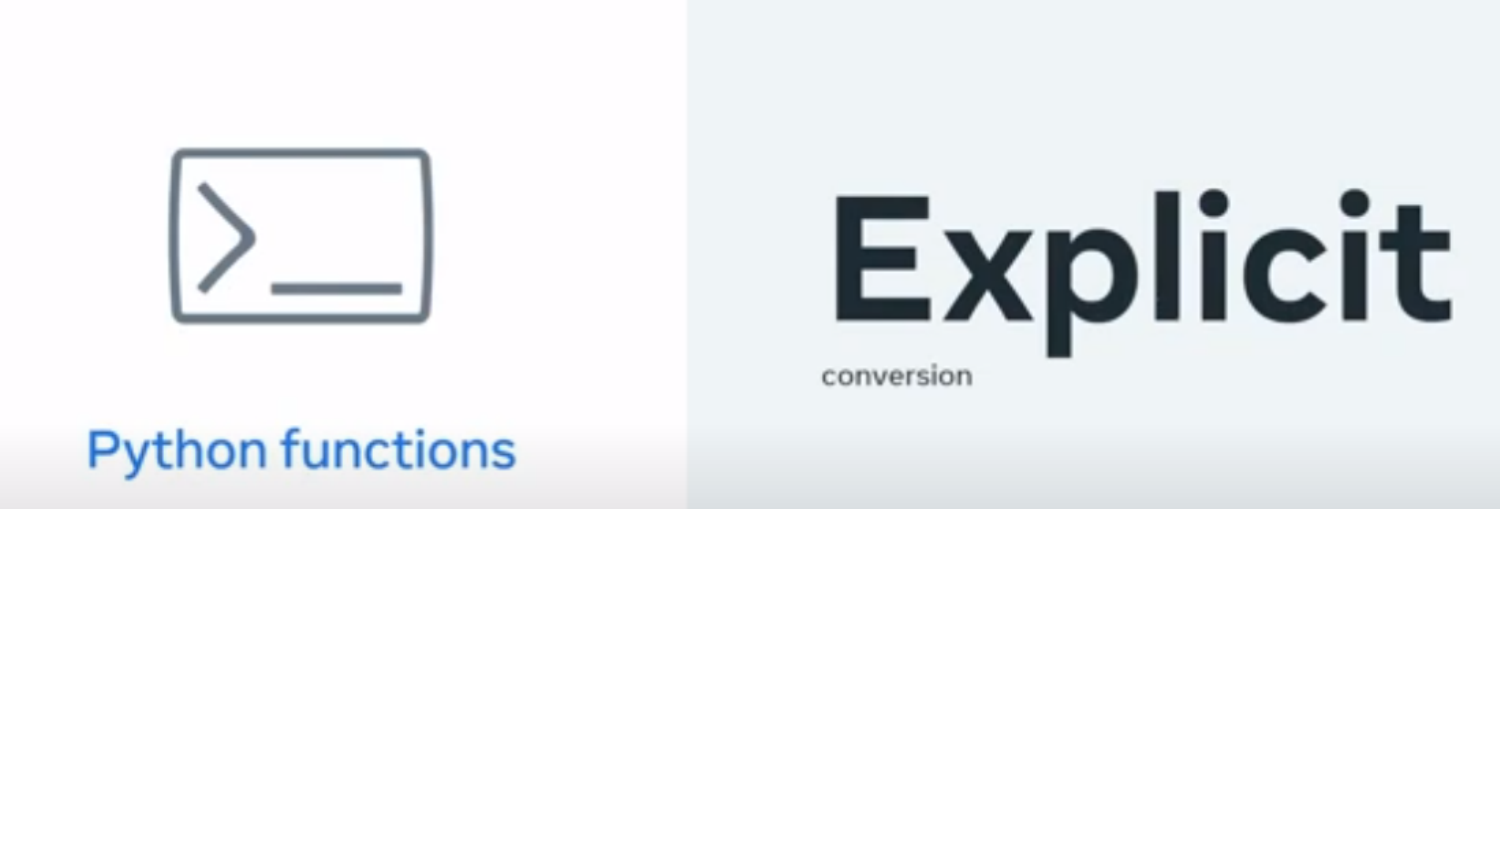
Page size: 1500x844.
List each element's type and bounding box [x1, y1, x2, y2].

picture [0, 0, 1500, 509]
